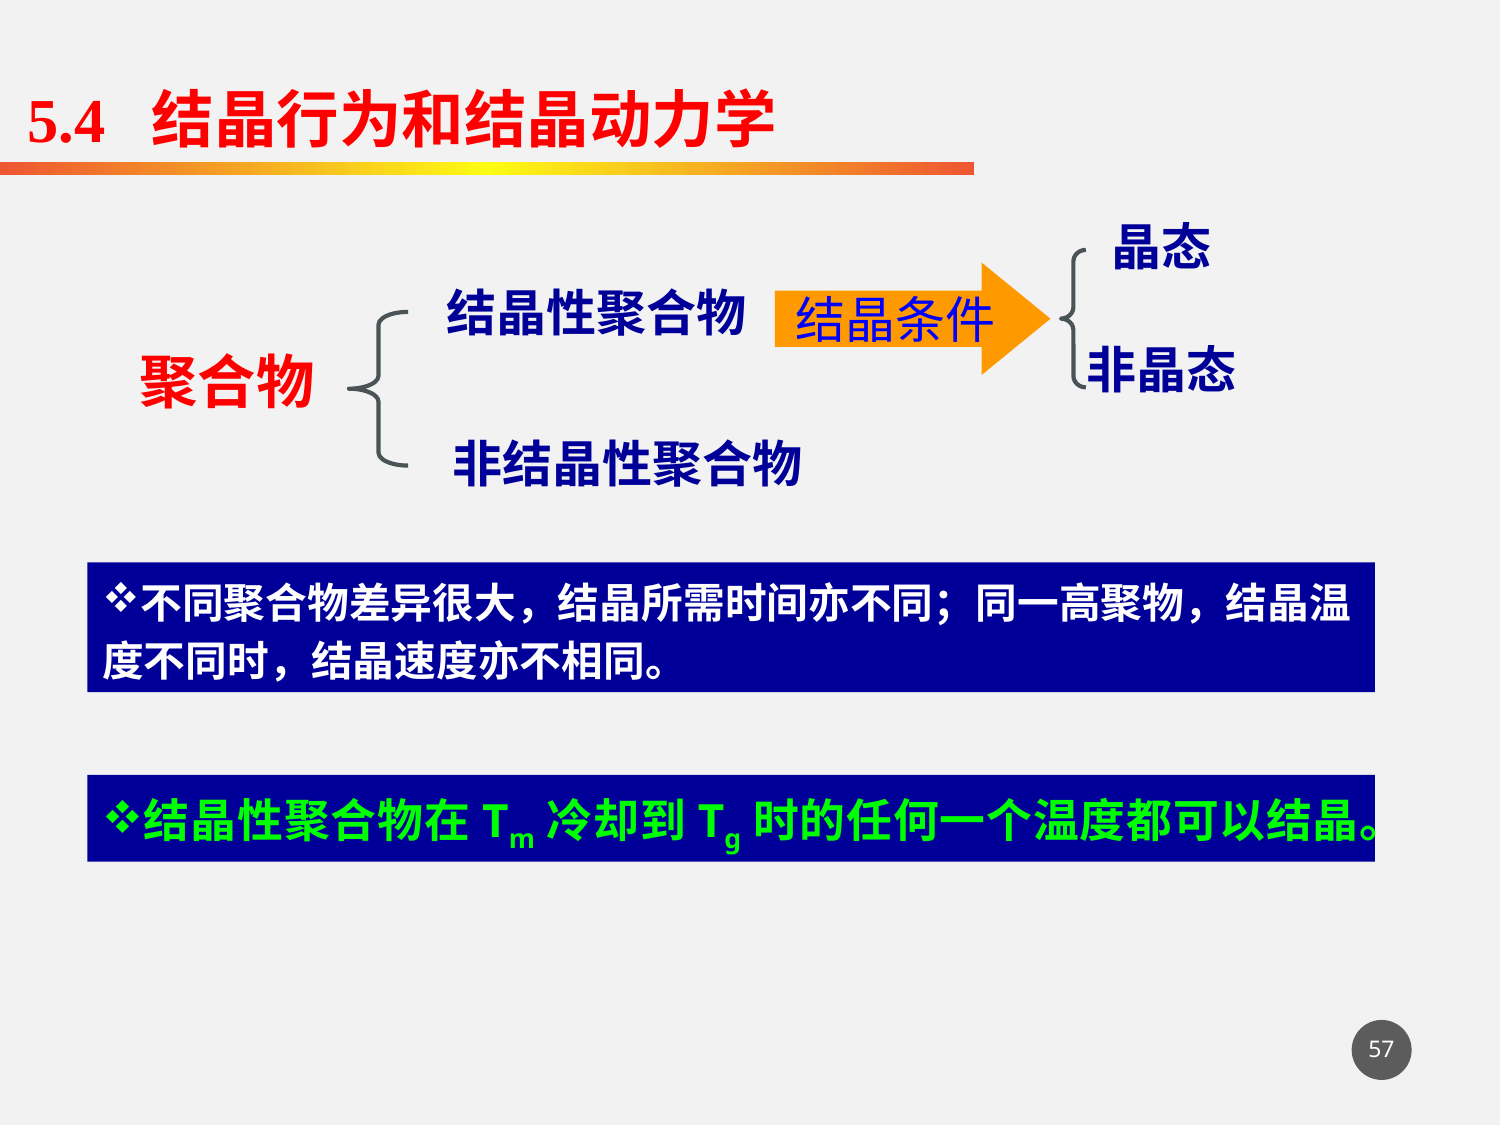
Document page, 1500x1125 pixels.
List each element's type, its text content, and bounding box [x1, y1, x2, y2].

text_box 非晶态 [1072, 330, 1375, 406]
text_box 结晶性聚合物 [431, 273, 835, 349]
text_box 晶态 [1096, 208, 1325, 284]
text_box 5.4 结晶行为和结晶动力学 [12, 50, 988, 163]
text_box 不同聚合物差异很大，结晶所需时间亦不同；同一高聚物，结晶温度不同时，结晶速度亦不相同。 [87, 562, 1375, 693]
text_box 结晶条件 [774, 262, 1051, 376]
text_box [348, 311, 409, 466]
text_box 结晶性聚合物在Tm冷却到Tg时的任何一个温度都可以结晶。 [87, 774, 1375, 862]
text_box 非结晶性聚合物 [437, 424, 863, 500]
slide_number 57 [1351, 1019, 1412, 1080]
text_box [1060, 249, 1086, 388]
text_box 聚合物 [124, 337, 359, 423]
